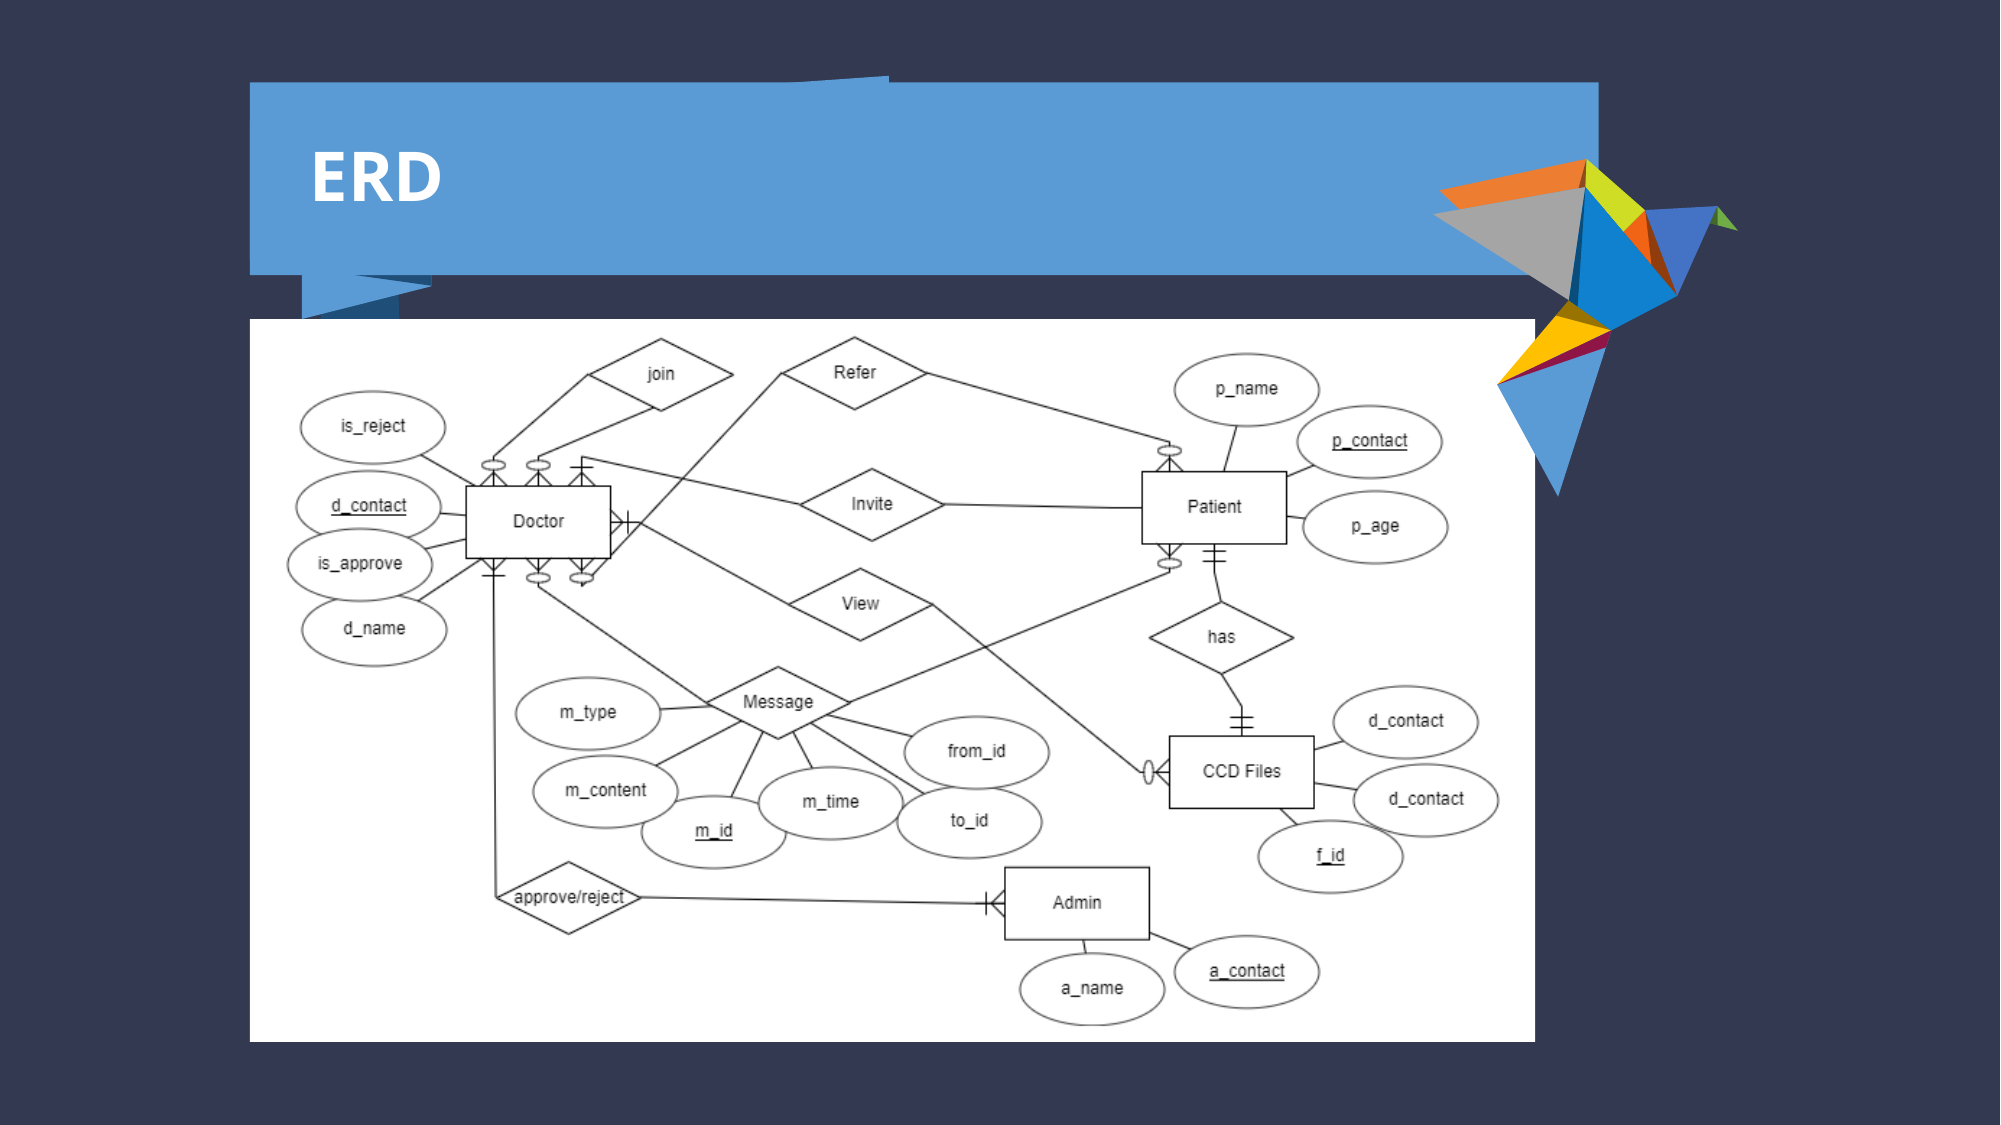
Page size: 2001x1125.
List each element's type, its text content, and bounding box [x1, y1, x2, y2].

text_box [249, 75, 889, 318]
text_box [1432, 140, 1741, 490]
title ERD [889, 82, 1599, 276]
picture [249, 318, 1536, 1042]
